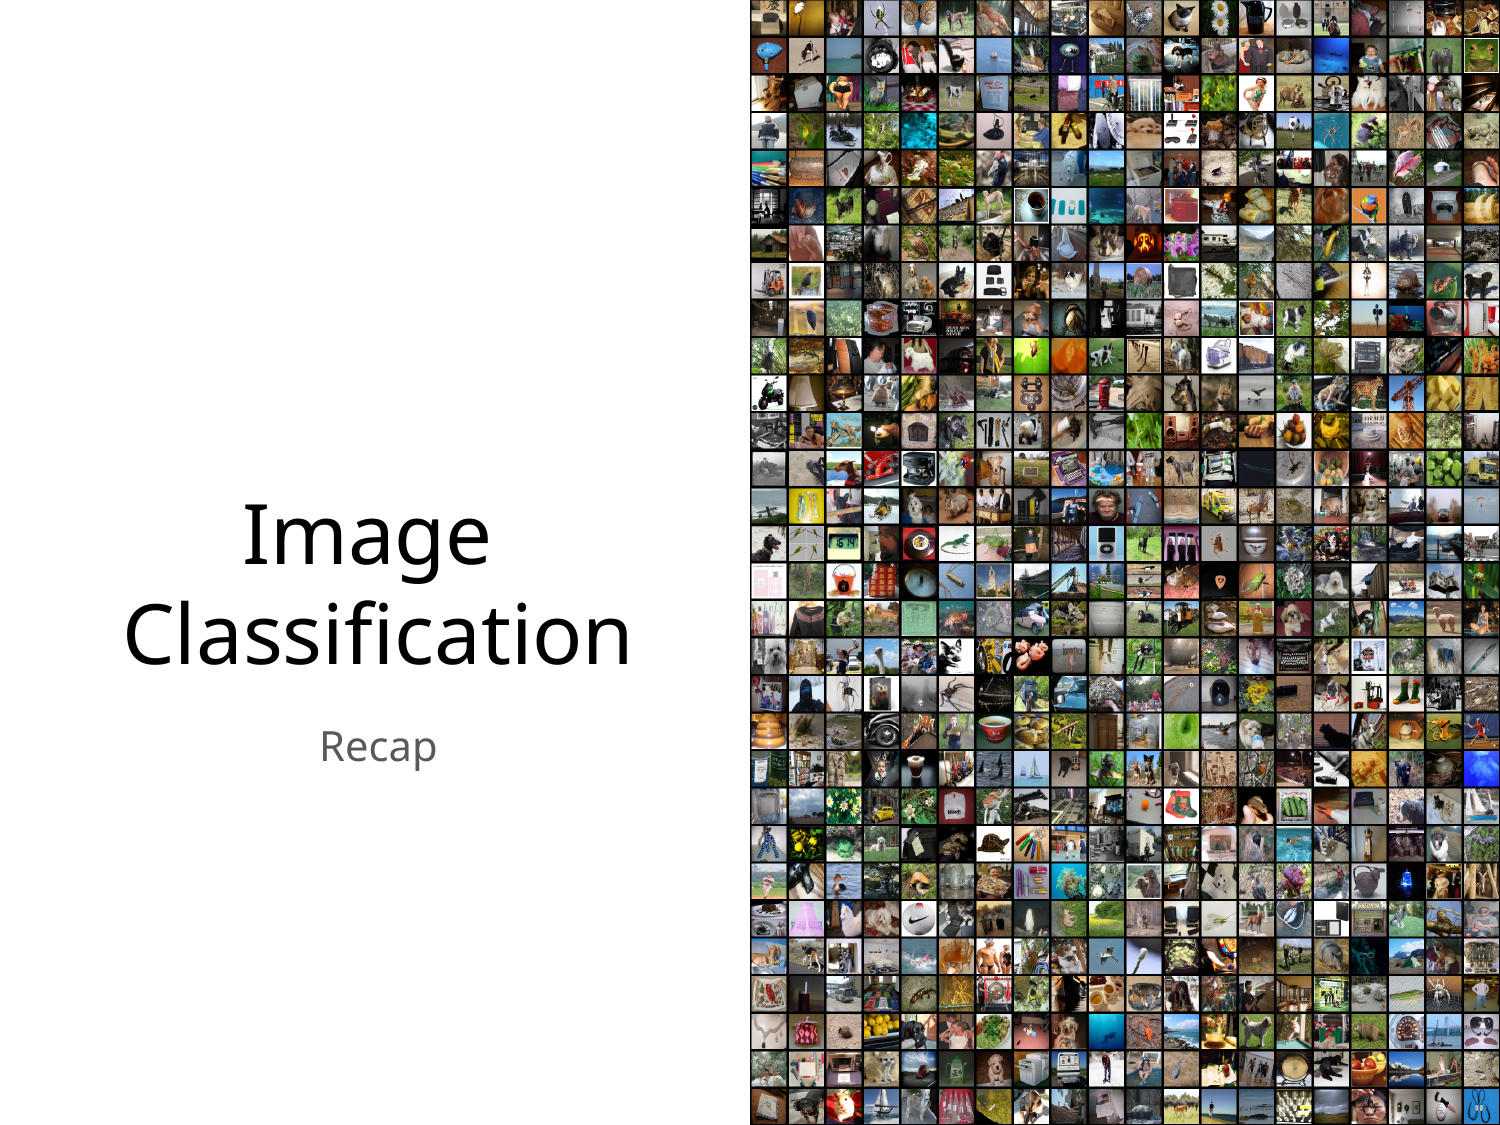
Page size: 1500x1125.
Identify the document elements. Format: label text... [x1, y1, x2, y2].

title Image Classification [50, 247, 708, 696]
picture [749, 0, 1500, 1125]
subtitle Recap [50, 704, 708, 878]
